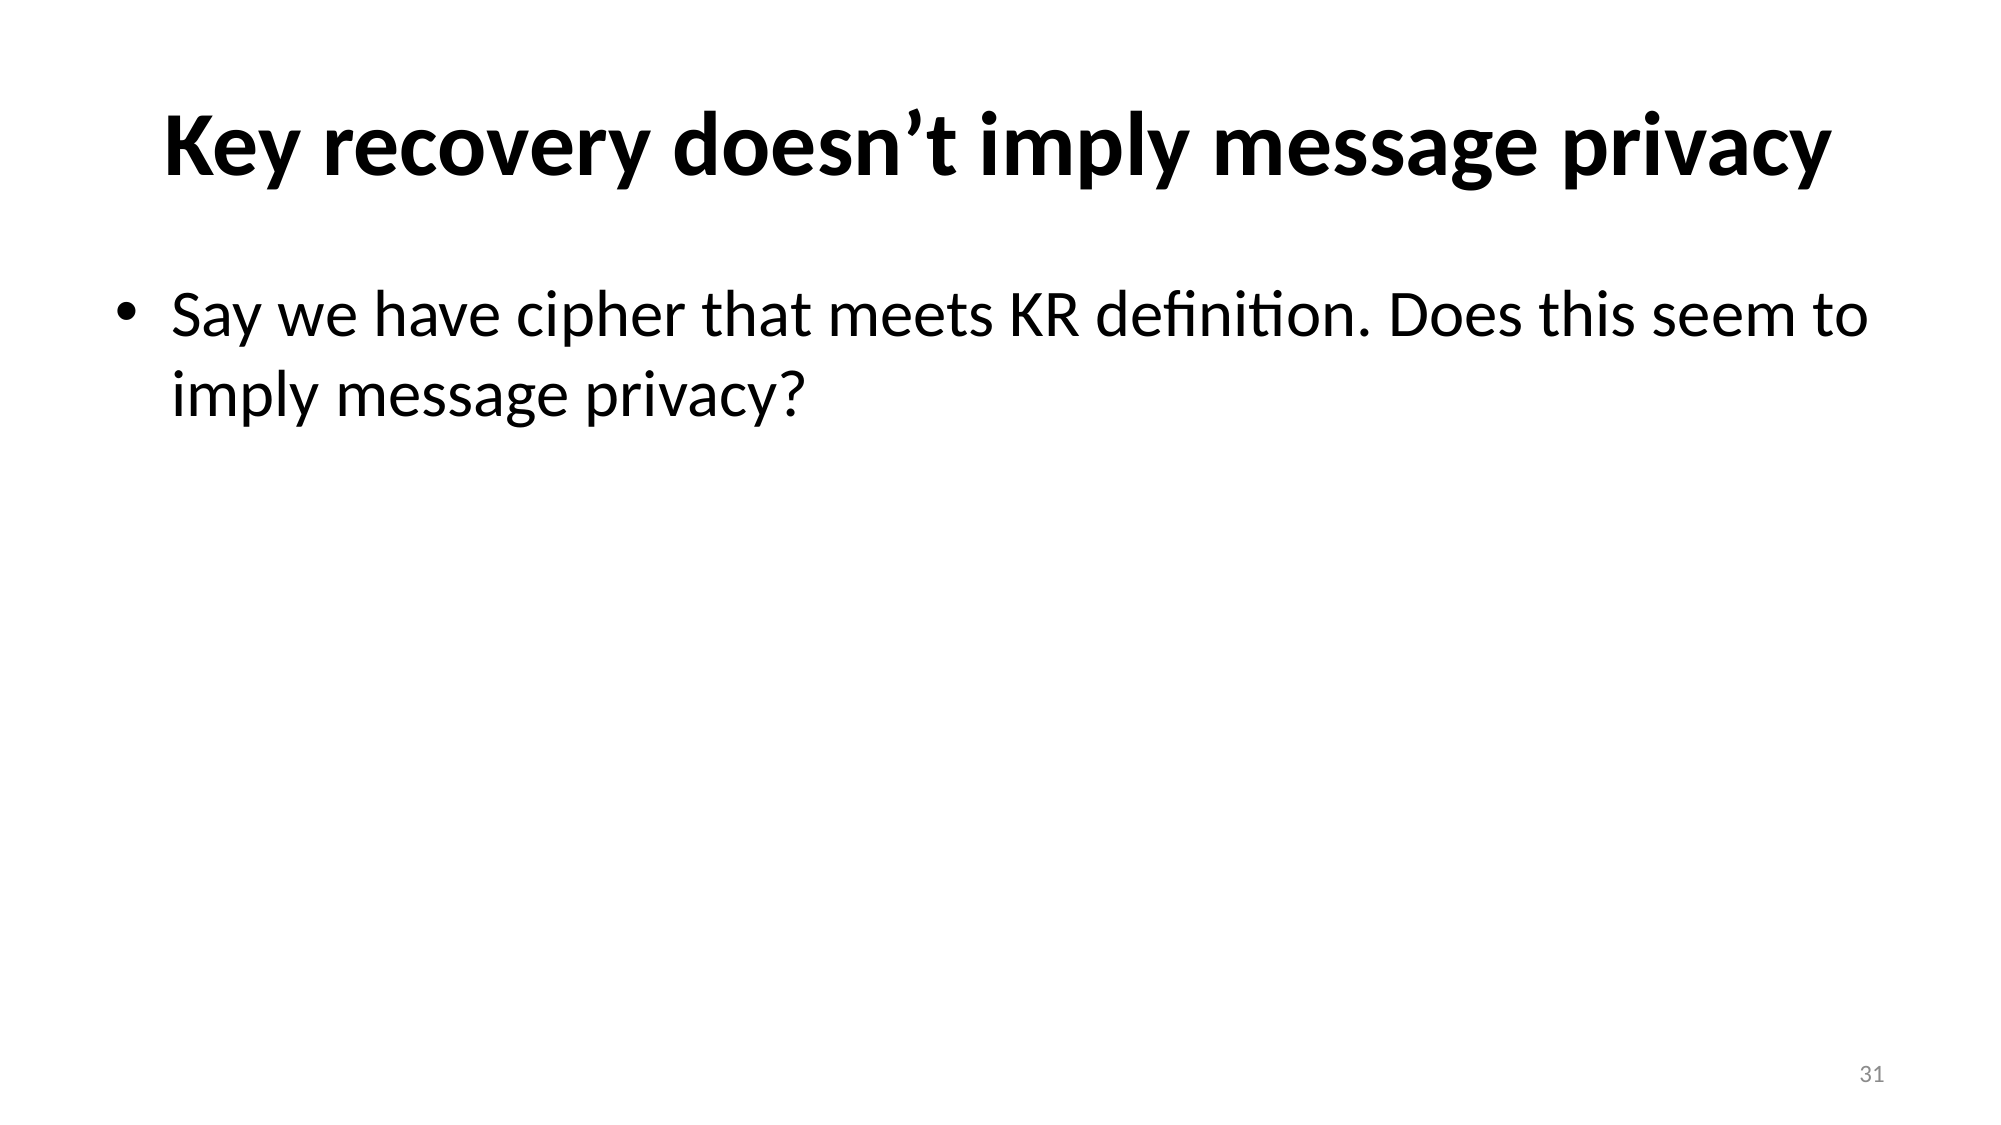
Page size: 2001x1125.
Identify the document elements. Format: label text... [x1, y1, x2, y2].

title Key recovery doesn’t imply message privacy [99, 45, 1900, 233]
slide_number 31 [1433, 1042, 1900, 1103]
list Say we have cipher that meets KR definition. Does this seem to imply message privacy? [99, 262, 1900, 1005]
